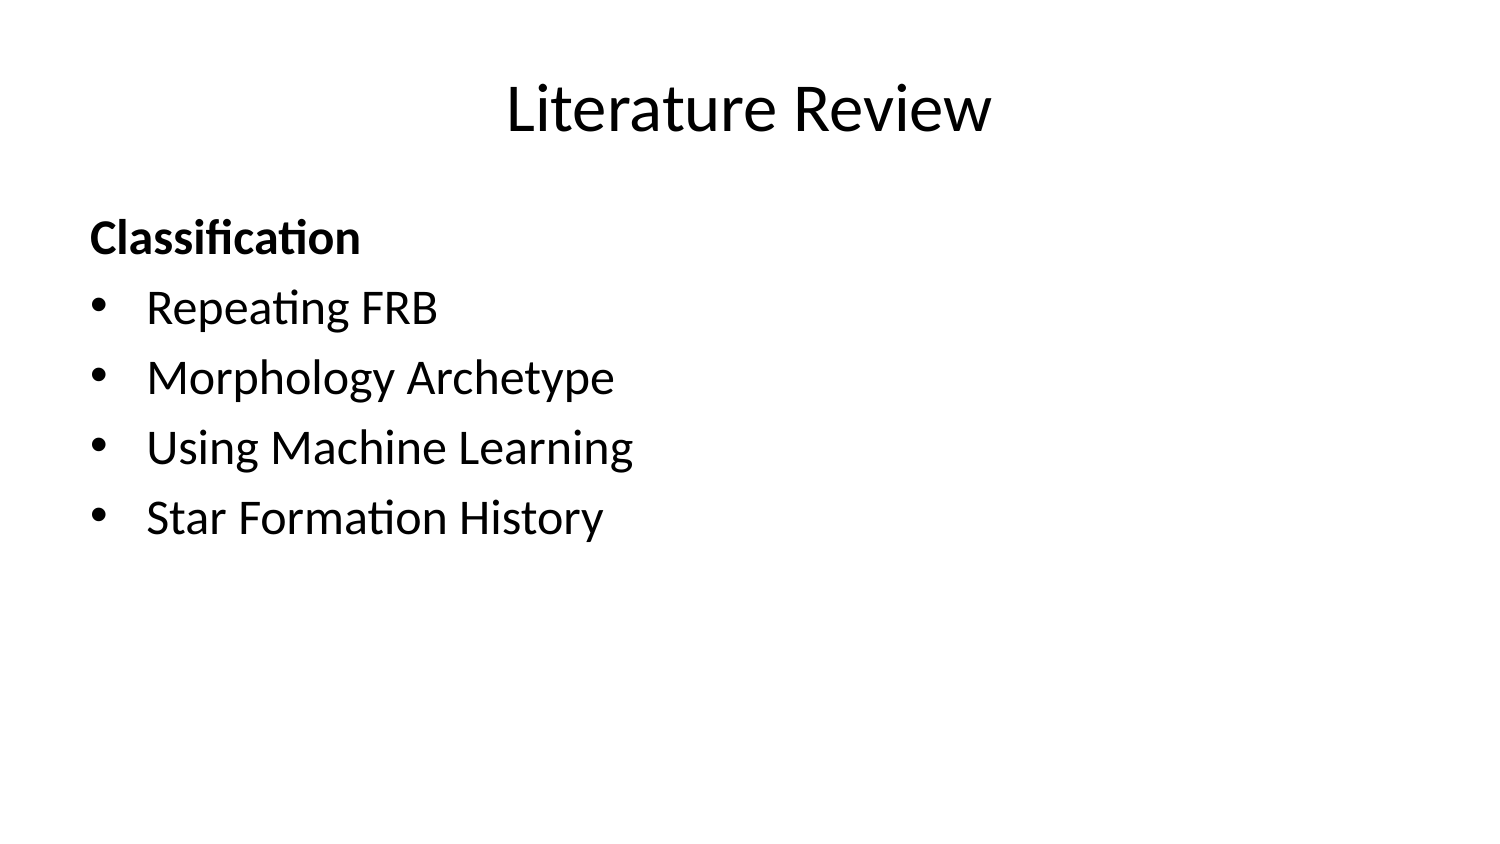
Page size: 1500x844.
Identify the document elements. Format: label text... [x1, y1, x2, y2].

list Classification Repeating FRB Morphology Archetype Using Machine Learning Star Formation History [75, 196, 1425, 754]
title Literature Review [75, 33, 1425, 175]
